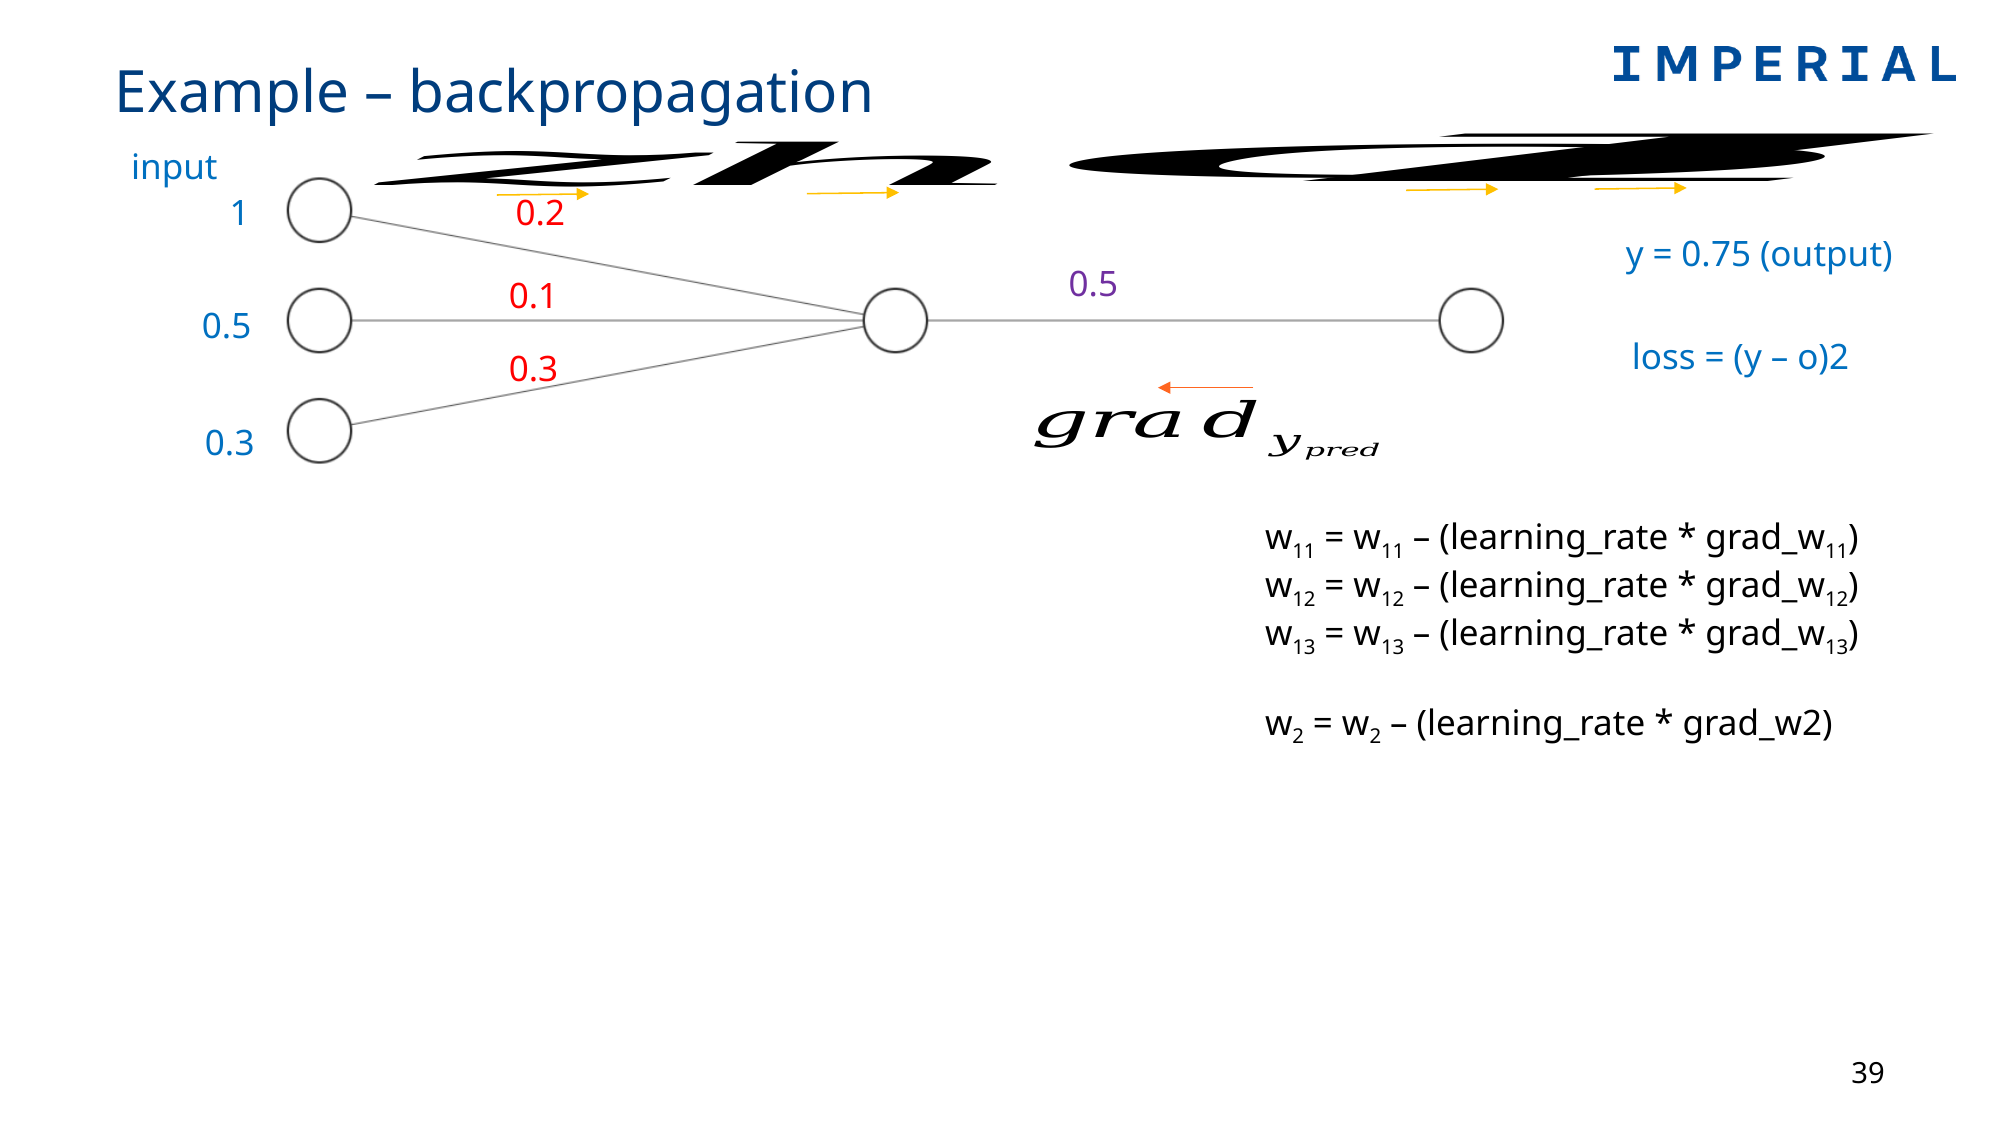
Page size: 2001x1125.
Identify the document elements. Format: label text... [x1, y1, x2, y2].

text_box w11 = w11 – (learning_rate * grad_w11) w12 = w12 – (learning_rate * grad_w12) w13 = w13 – (learning_rate * grad_w13) w2 = w2 – (learning_rate * grad_w2) [1250, 507, 1874, 756]
text_box 0.3 [190, 413, 266, 470]
title Example – backpropagation [99, 0, 1900, 184]
text_box 1 [214, 183, 265, 240]
picture [271, 166, 1523, 486]
text_box y = 0.75 (output) [1611, 224, 1908, 281]
picture [1900, 46, 1956, 81]
text_box loss = (y – o)2 [1617, 327, 1864, 384]
text_box 0.5 [187, 295, 266, 353]
text_box input [116, 137, 233, 194]
slide_number 39 [1433, 1046, 1901, 1103]
